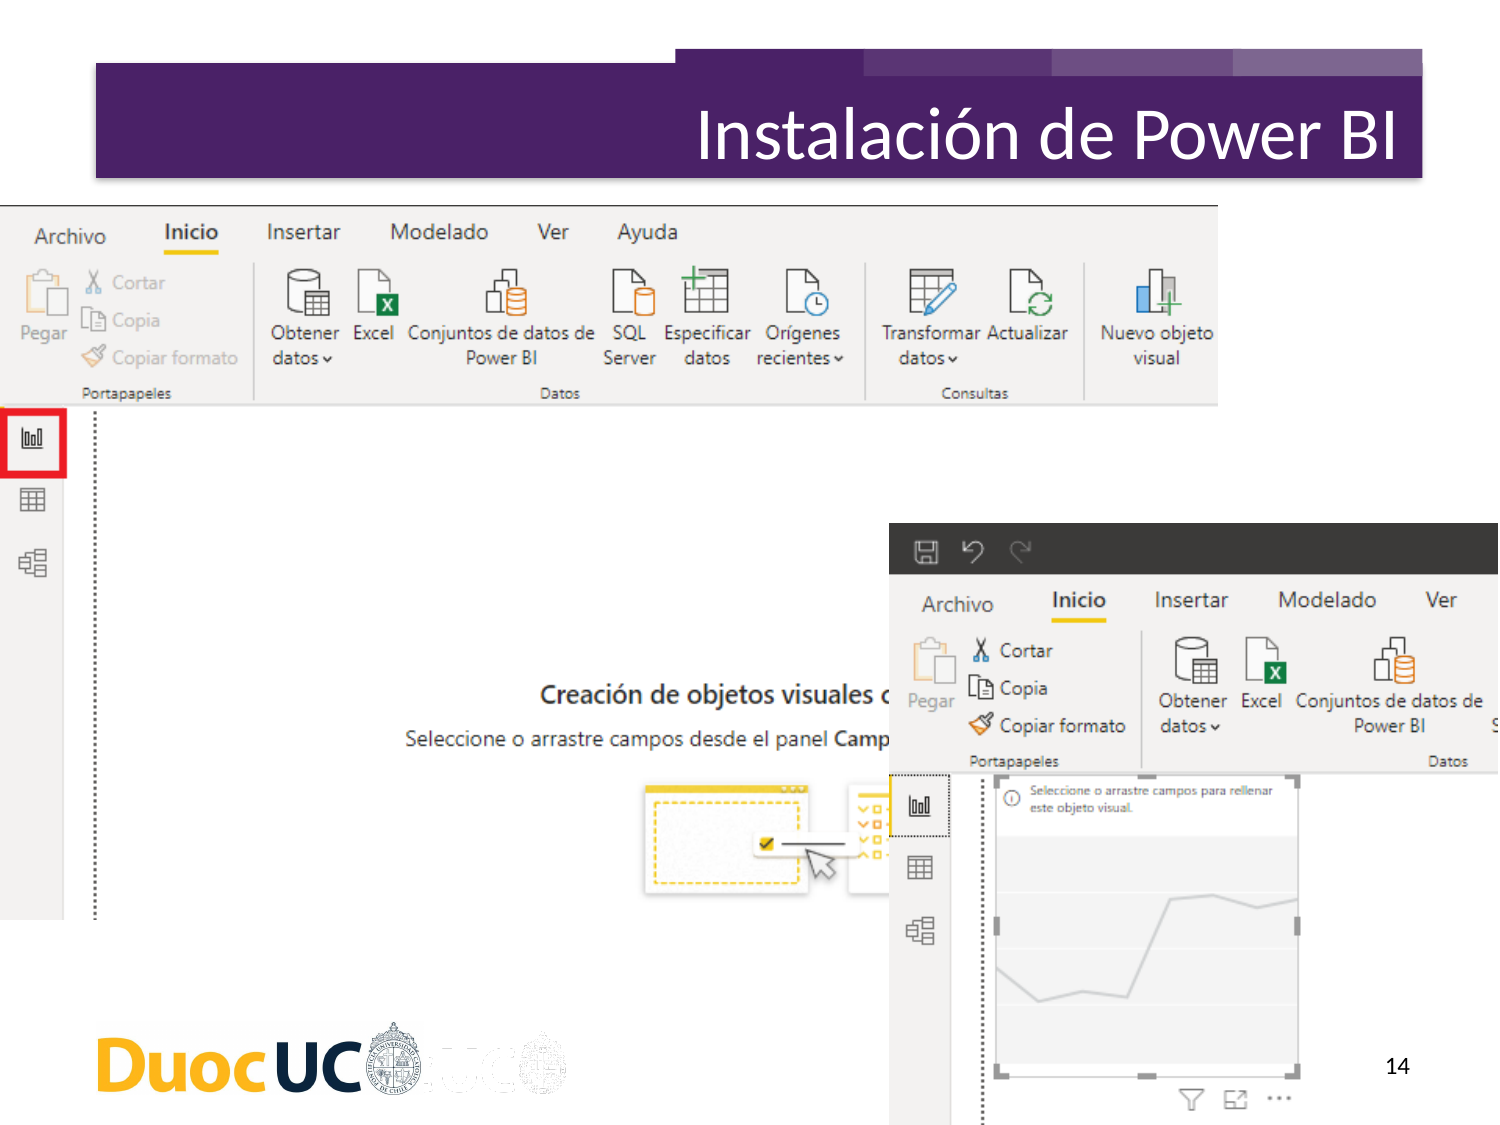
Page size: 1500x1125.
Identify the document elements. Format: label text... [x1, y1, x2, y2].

picture [0, 205, 1498, 1125]
picture [96, 1021, 566, 1095]
text_box Instalación de Power BI [687, 82, 1405, 175]
